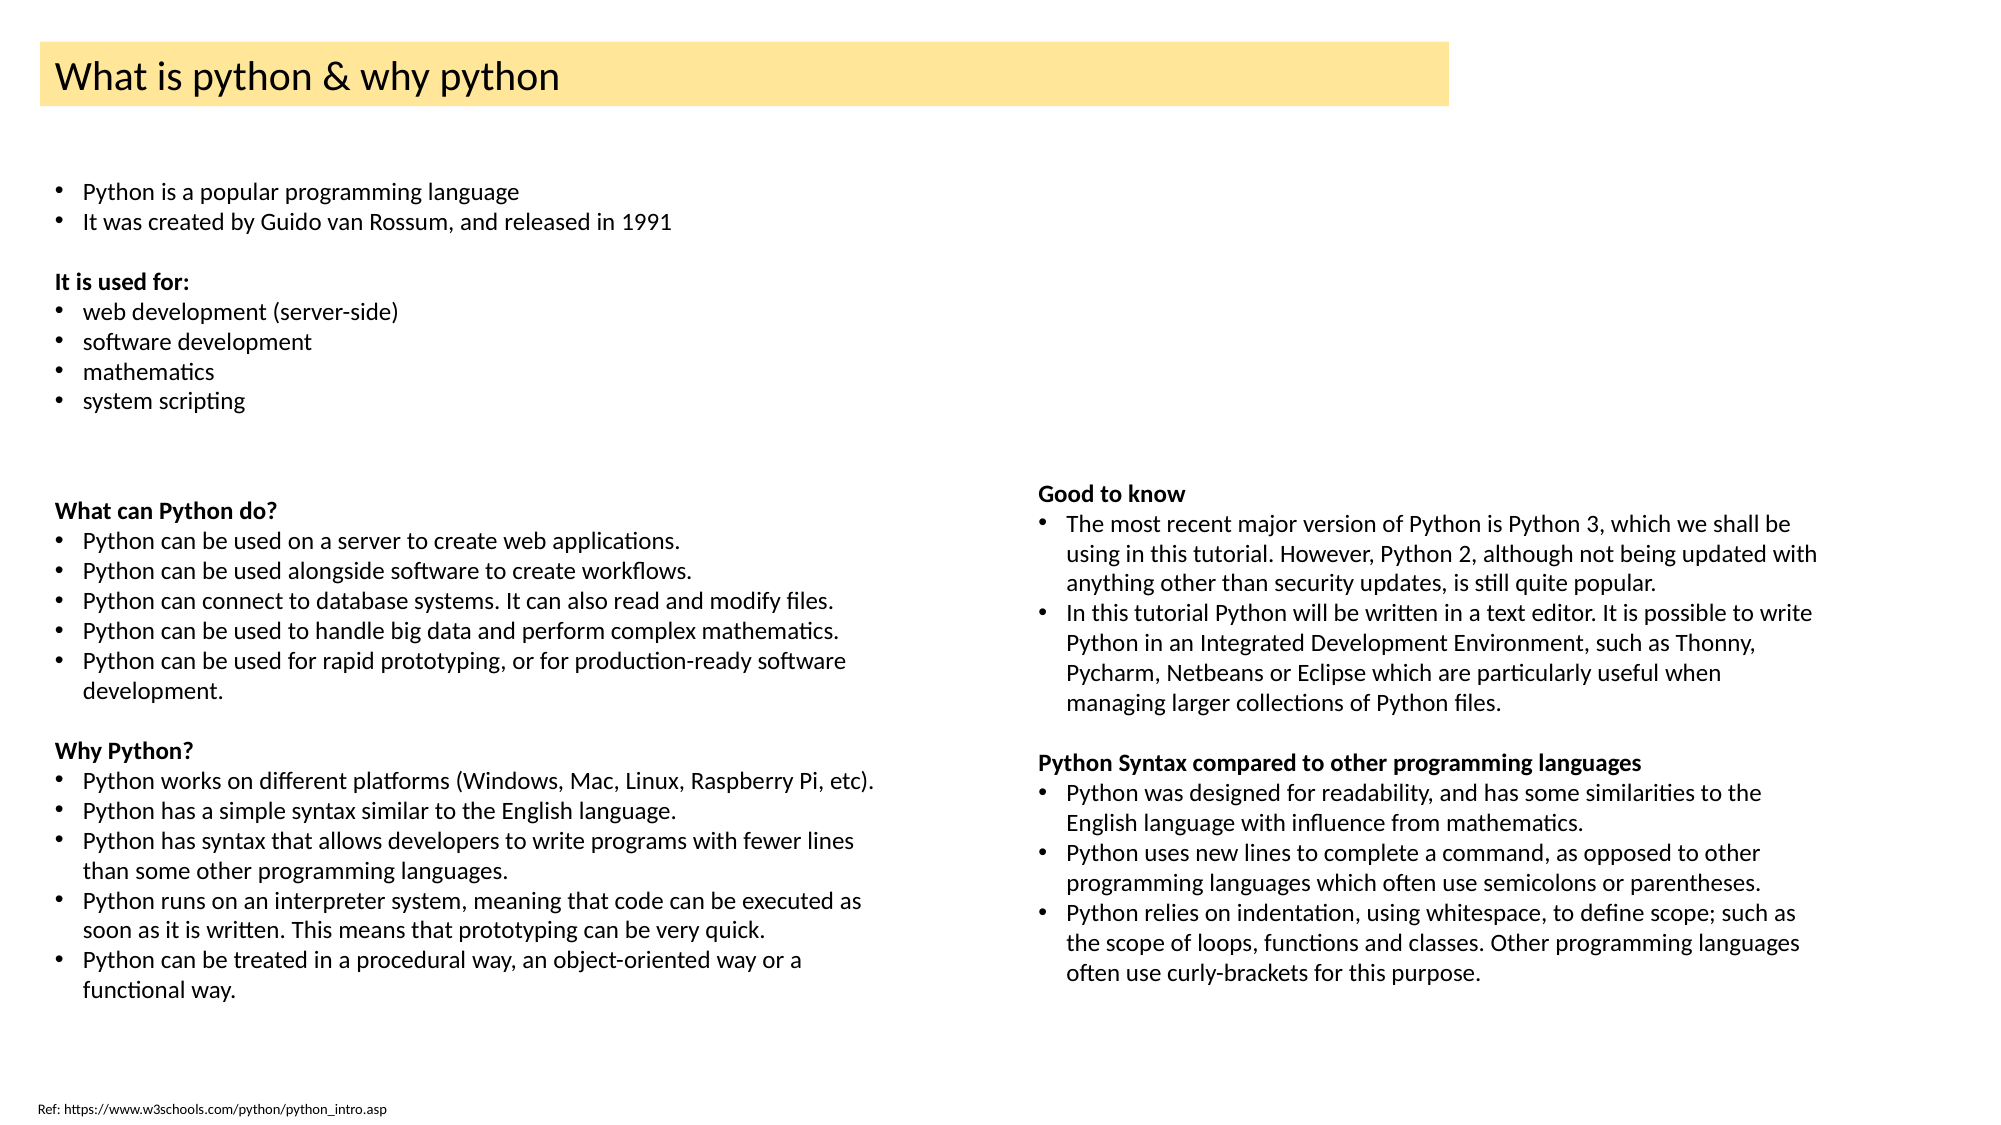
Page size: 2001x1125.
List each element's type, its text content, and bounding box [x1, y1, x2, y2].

text_box Python is a popular programming language It was created by Guido van Rossum, and released in 1991 It is used for: web development (server-side) software development mathematics system scripting [39, 167, 1041, 423]
text_box Good to know The most recent major version of Python is Python 3, which we shall be using in this tutorial. However, Python 2, although not being updated with anything other than security updates, is still quite popular. In this tutorial Python will be written in a text editor. It is possible to write Python in an Integrated Development Environment, such as Thonny, Pycharm, Netbeans or Eclipse which are particularly useful when managing larger collections of Python files. Python Syntax compared to other programming languages Python was designed for readability, and has some similarities to the English language with influence from mathematics. Python uses new lines to complete a command, as opposed to other programming languages which often use semicolons or parentheses. Python relies on indentation, using whitespace, to define scope; such as the scope of loops, functions and classes. Other programming languages often use curly-brackets for this purpose. [1023, 469, 1837, 994]
text_box Ref: https://www.w3schools.com/python/python_intro.asp [23, 1092, 1024, 1125]
text_box What can Python do? Python can be used on a server to create web applications. Python can be used alongside software to create workflows. Python can connect to database systems. It can also read and modify files. Python can be used to handle big data and perform complex mathematics. Python can be used for rapid prototyping, or for production-ready software development. Why Python? Python works on different platforms (Windows, Mac, Linux, Raspberry Pi, etc). Python has a simple syntax similar to the English language. Python has syntax that allows developers to write programs with fewer lines than some other programming languages. Python runs on an interpreter system, meaning that code can be executed as soon as it is written. This means that prototyping can be very quick. Python can be treated in a procedural way, an object-oriented way or a functional way. [40, 487, 916, 1012]
text_box What is python & why python [40, 41, 1449, 107]
